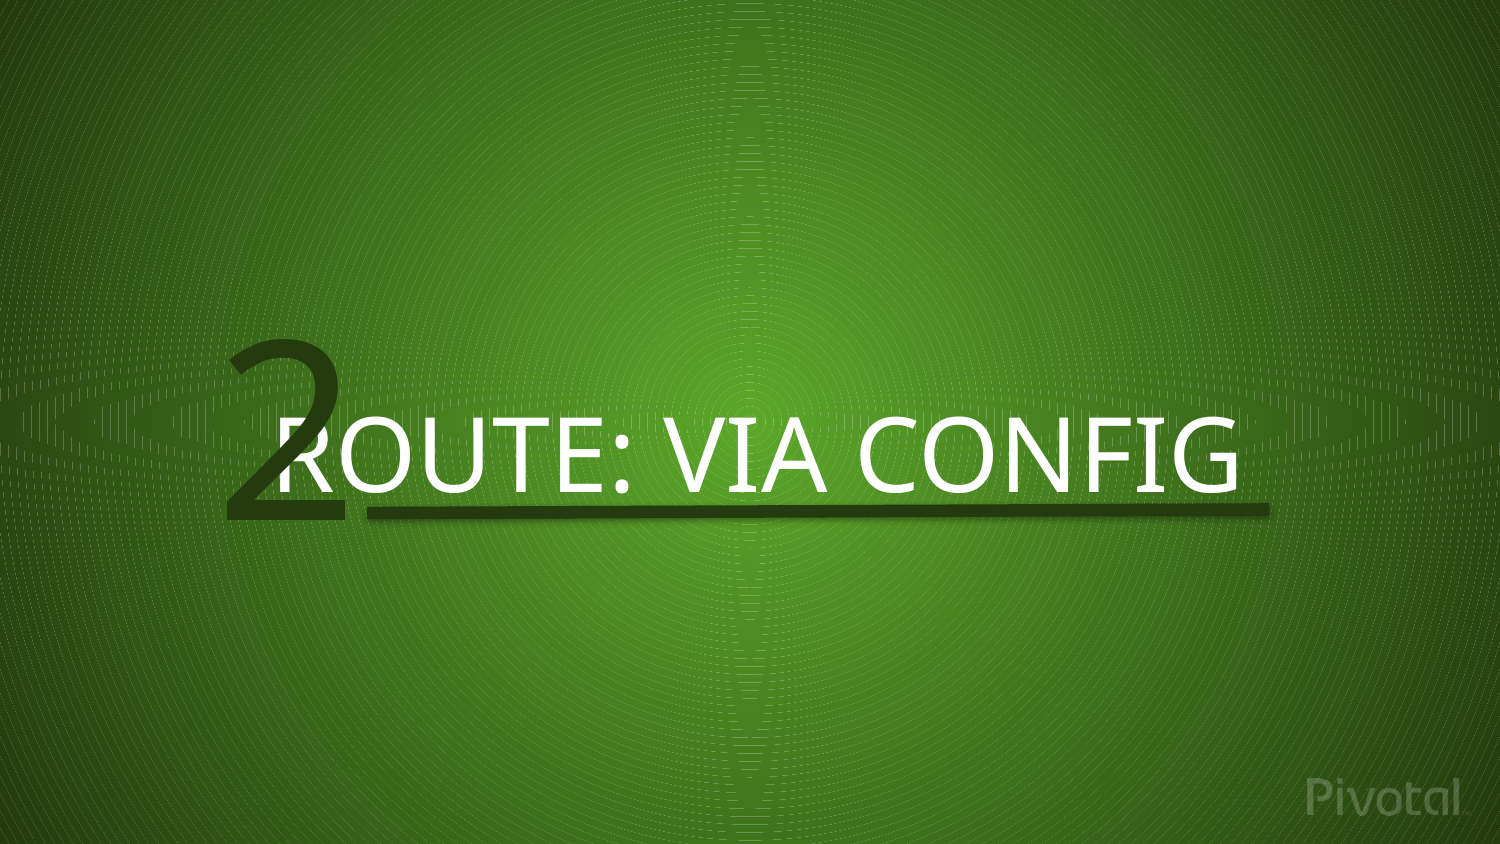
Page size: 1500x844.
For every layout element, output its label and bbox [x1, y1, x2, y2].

text_box [211, 262, 1270, 582]
picture [1307, 778, 1470, 816]
